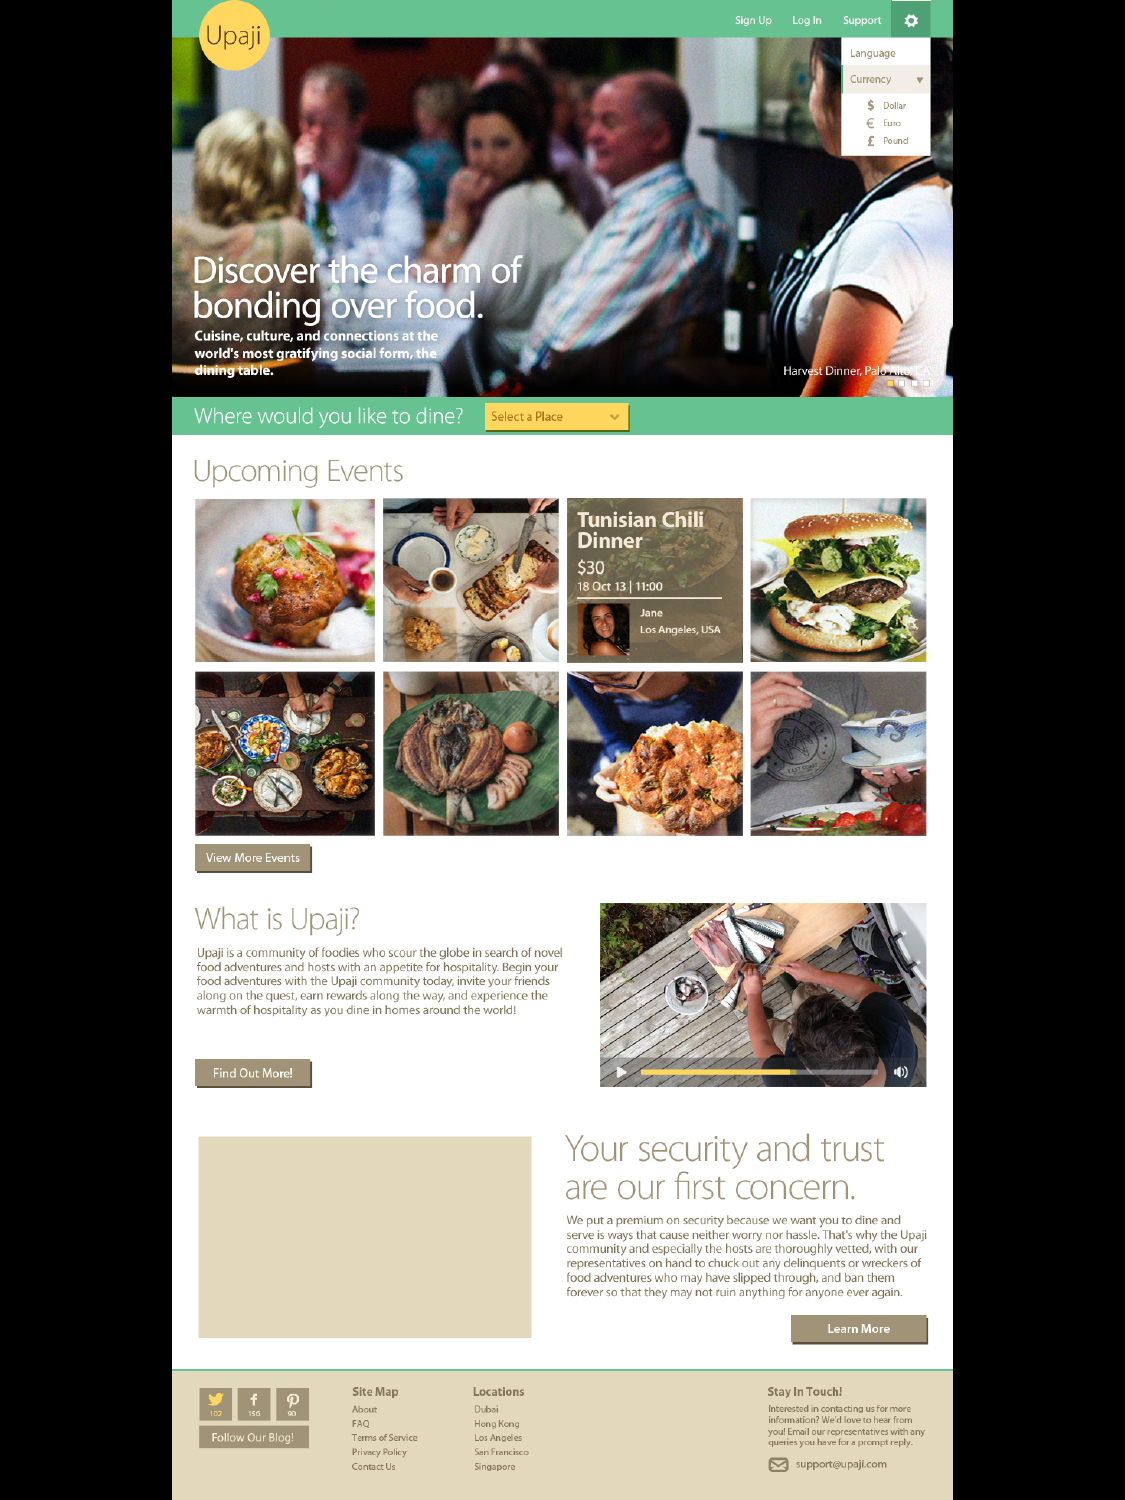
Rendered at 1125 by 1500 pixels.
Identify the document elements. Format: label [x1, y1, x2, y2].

picture [172, 0, 953, 1500]
